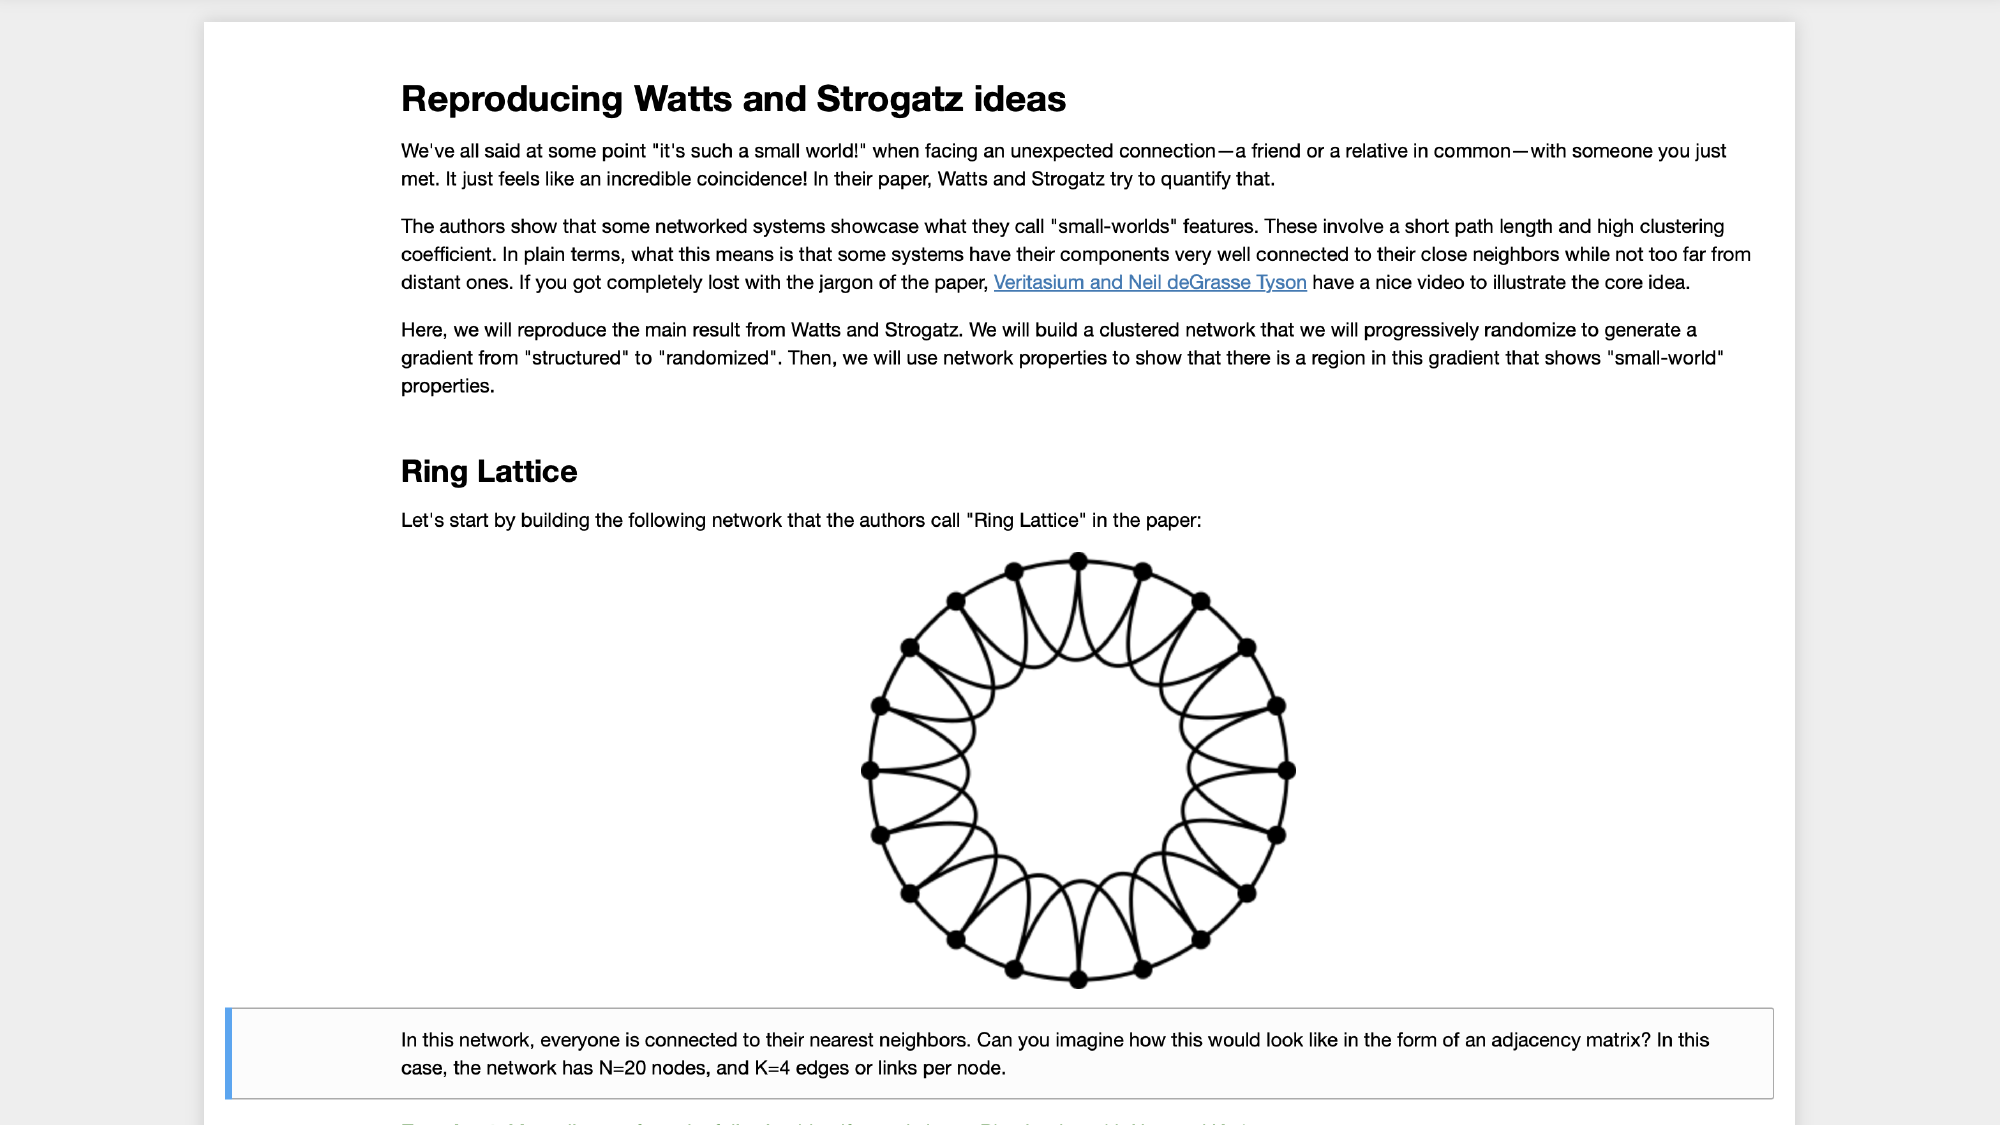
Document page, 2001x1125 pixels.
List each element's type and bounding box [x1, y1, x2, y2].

text_box [0, 0, 2000, 1125]
